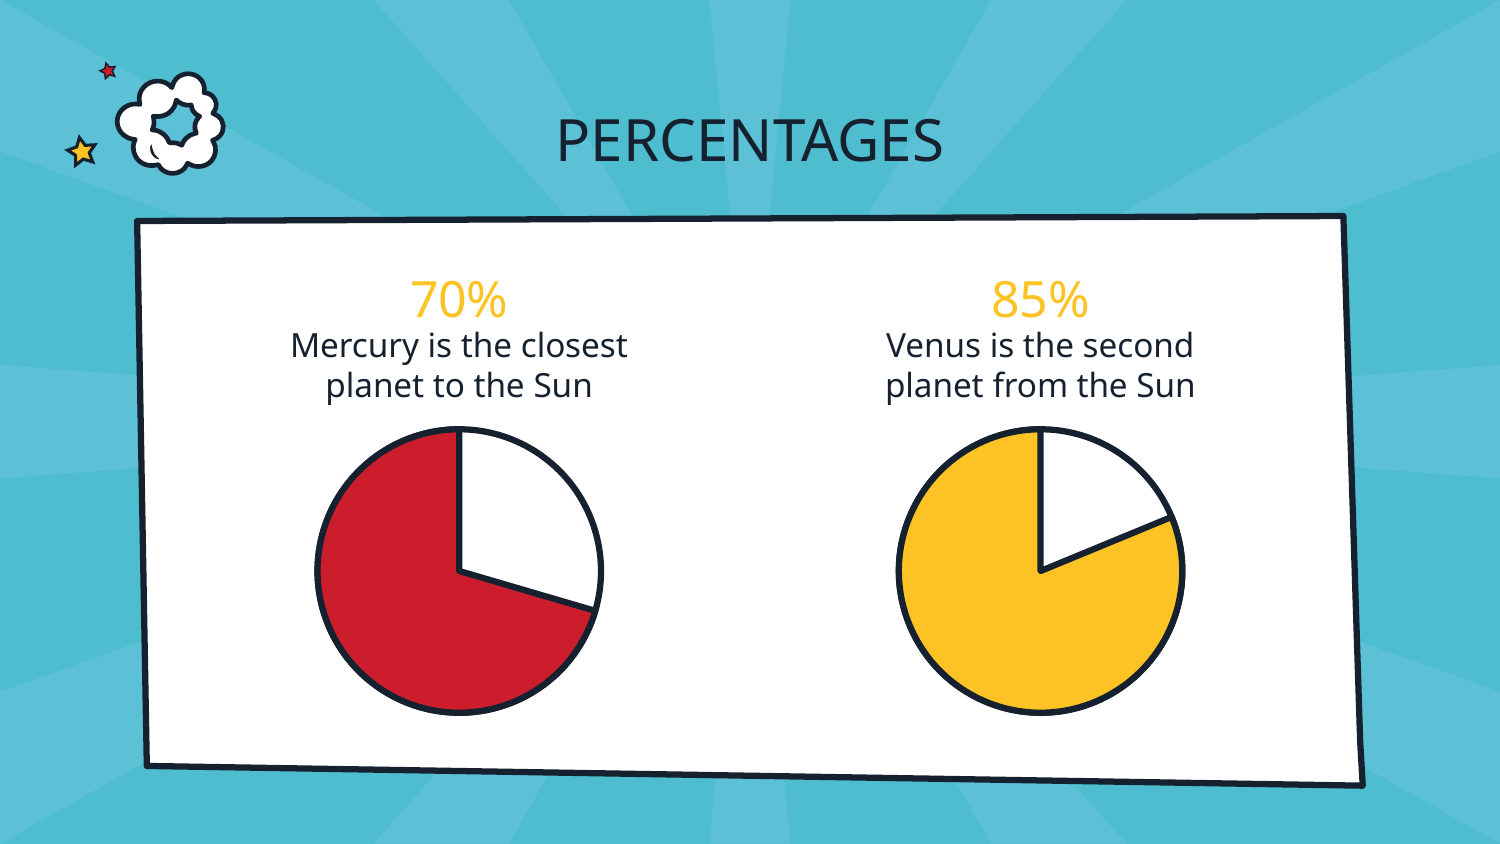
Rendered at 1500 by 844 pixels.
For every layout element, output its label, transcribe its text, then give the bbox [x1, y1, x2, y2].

text_box [137, 216, 1363, 786]
text_box Mercury is the closest planet to the Sun [263, 315, 655, 414]
text_box Venus is the second planet from the Sun [845, 315, 1237, 414]
text_box 85% [928, 252, 1153, 316]
title PERCENTAGES [207, 88, 1293, 252]
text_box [67, 62, 226, 174]
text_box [898, 429, 1183, 713]
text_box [317, 429, 602, 713]
text_box 70% [347, 252, 571, 316]
